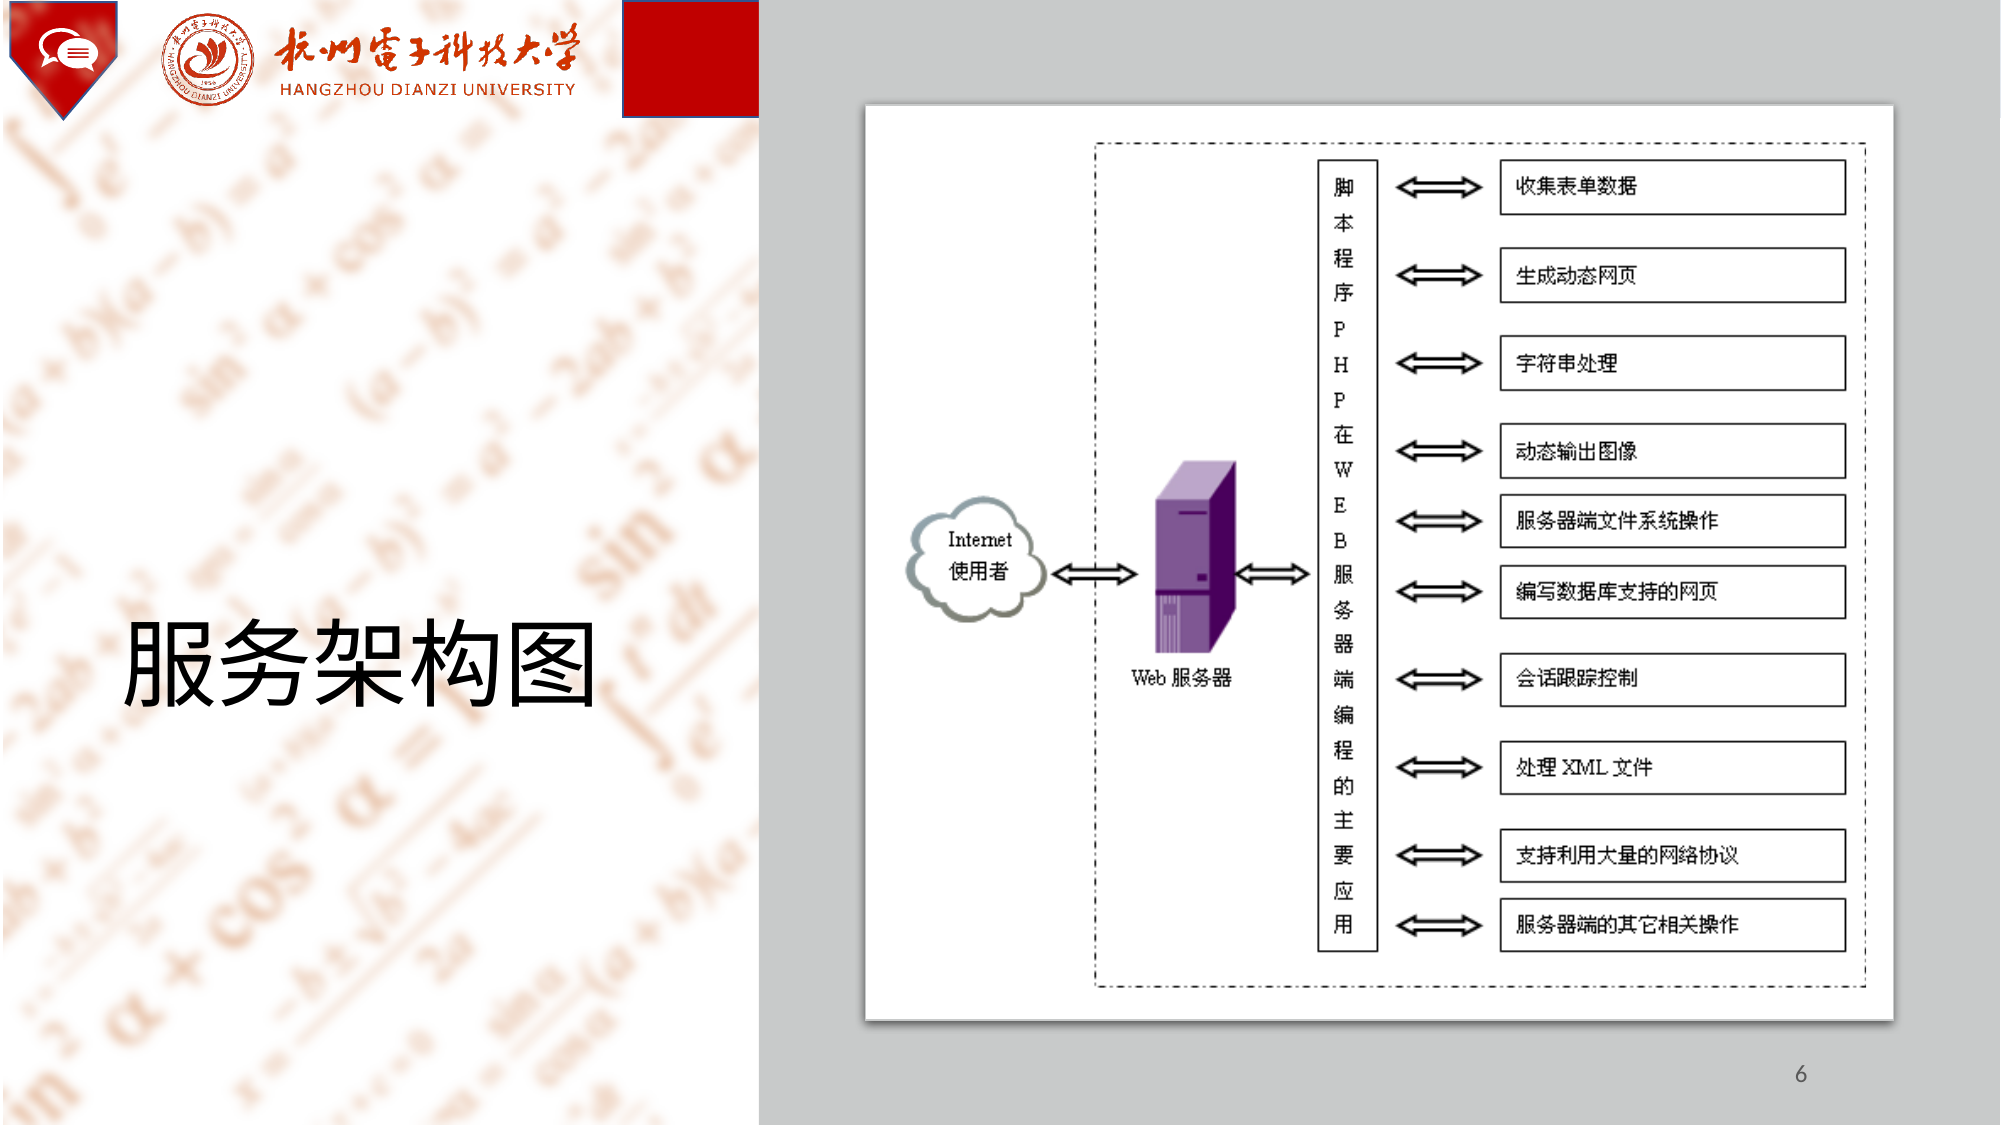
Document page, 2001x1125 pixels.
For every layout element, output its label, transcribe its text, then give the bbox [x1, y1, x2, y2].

picture [155, 10, 591, 104]
text_box [864, 104, 1894, 1021]
picture [892, 131, 1867, 993]
slide_number 6 [1779, 1042, 1893, 1103]
text_box 服务架构图 [105, 104, 680, 728]
text_box [758, 0, 2000, 1125]
